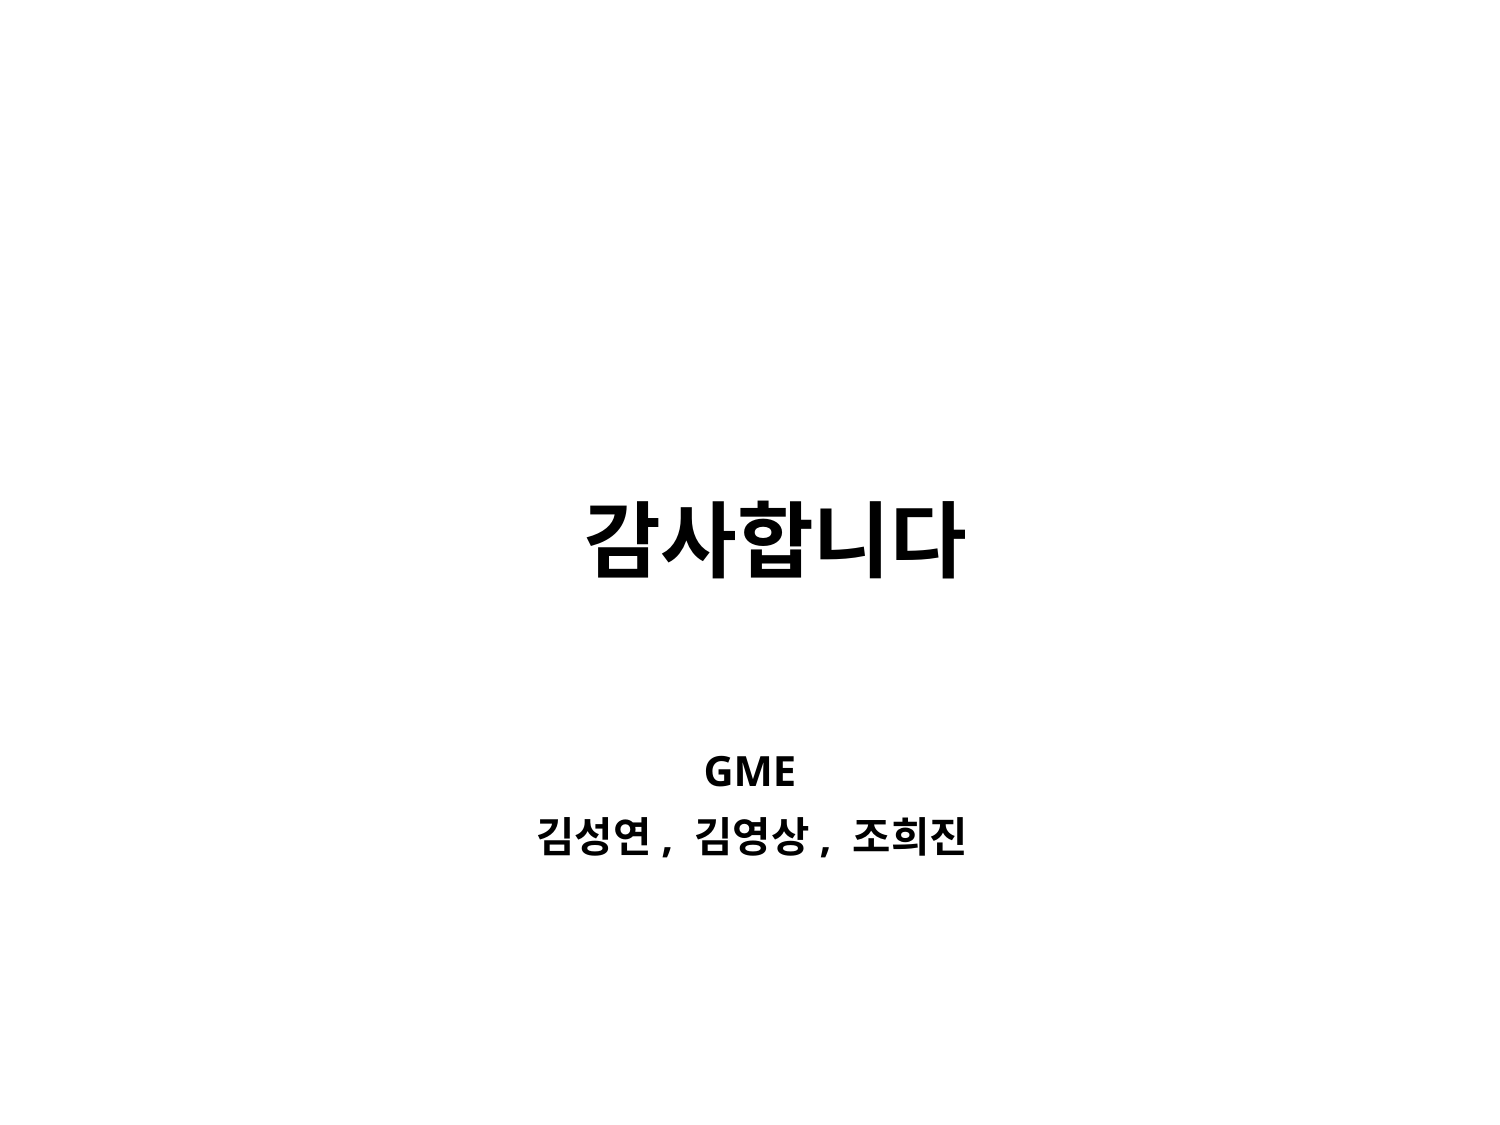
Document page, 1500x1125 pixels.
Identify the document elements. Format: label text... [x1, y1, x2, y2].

text_box GME [688, 737, 812, 803]
text_box 감사합니다 [569, 481, 982, 596]
text_box 김성연, 김영상, 조희진 [521, 803, 983, 869]
